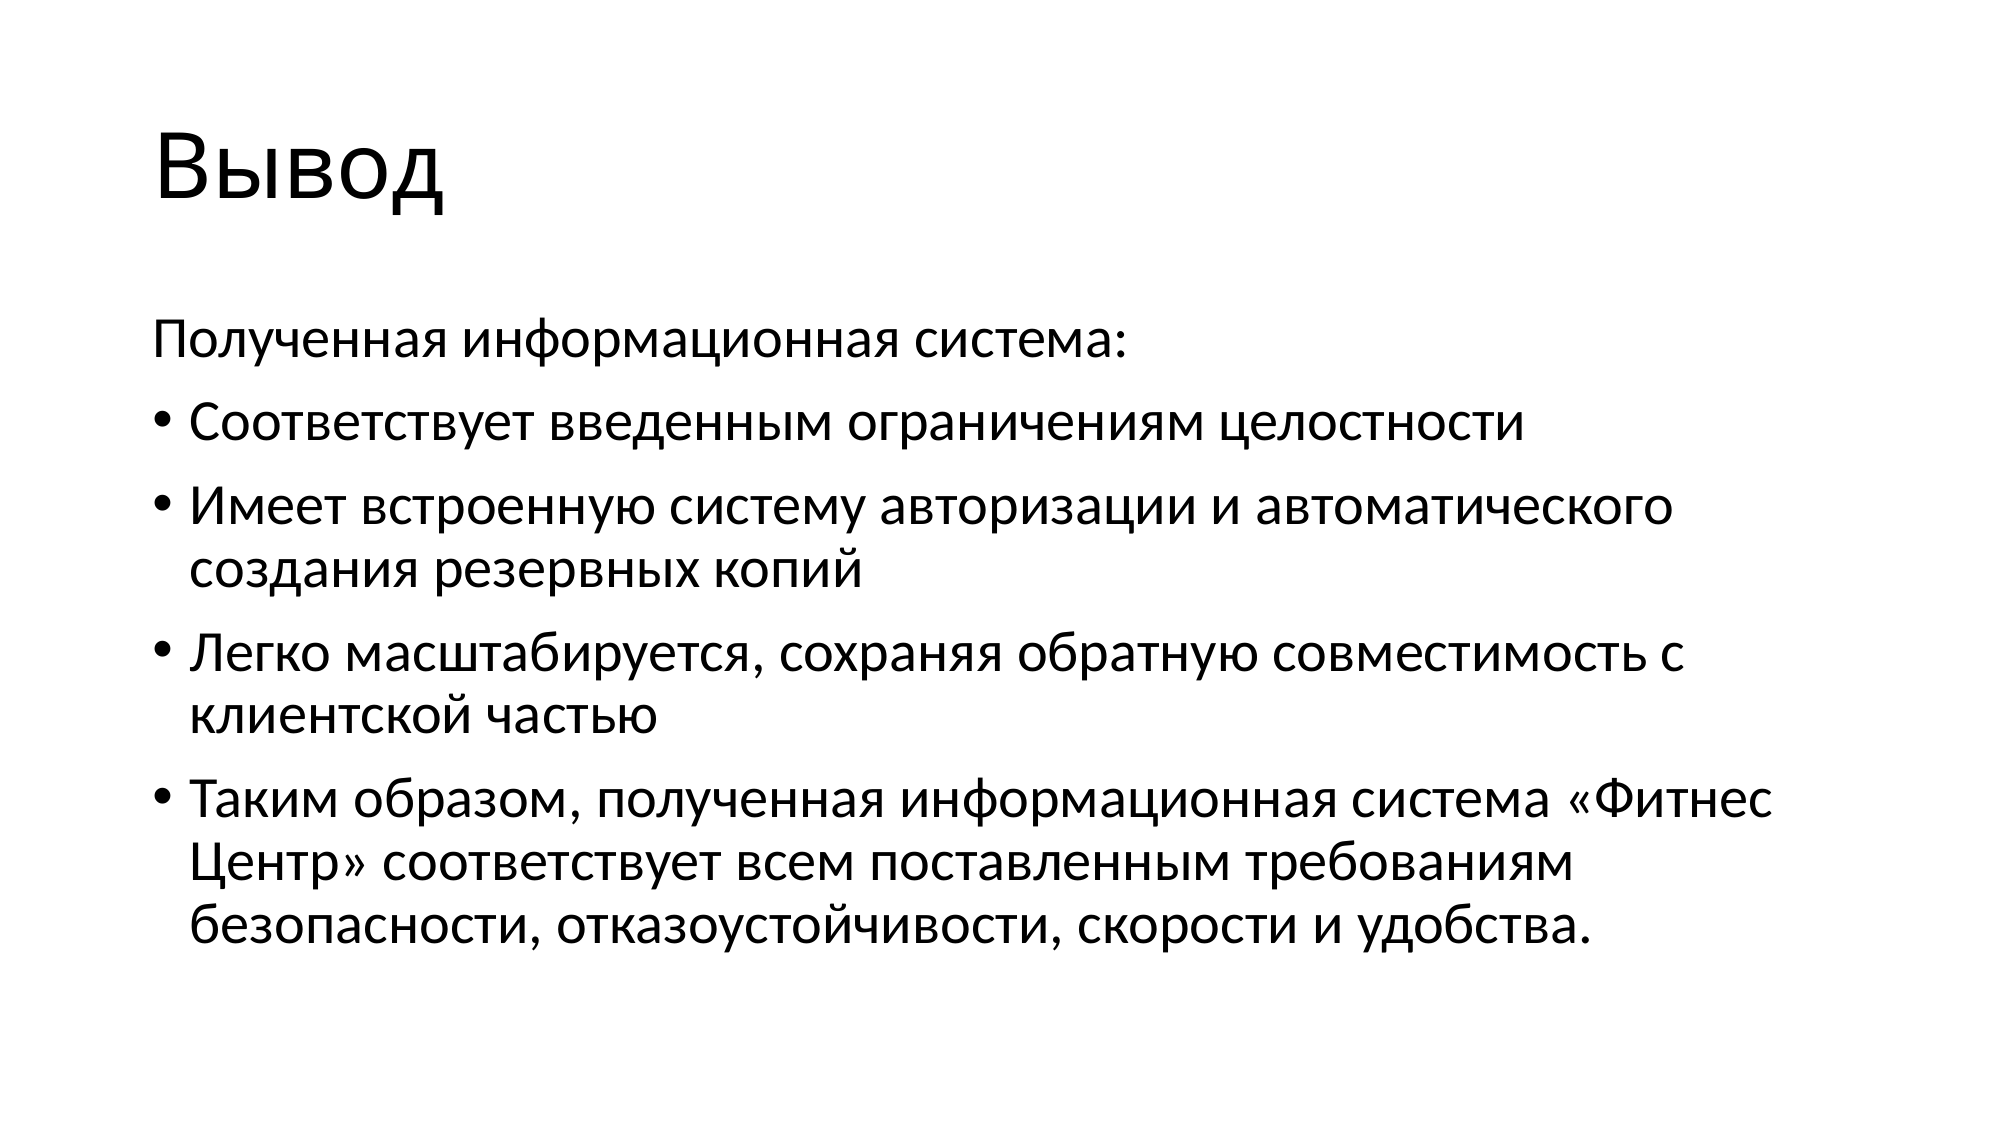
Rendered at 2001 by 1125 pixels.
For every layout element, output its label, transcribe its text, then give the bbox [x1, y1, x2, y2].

title Вывод [137, 59, 1863, 278]
list Полученная информационная система: Соответствует введенным ограничениям целостности Имеет встроенную систему авторизации и автоматического создания резервных копий Легко масштабируется, сохраняя обратную совместимость с клиентской частью Таким образом, полученная информационная система «Фитнес Центр» соответствует всем поставленным требованиям безопасности, отказоустойчивости, скорости и удобства. [137, 299, 1863, 1014]
